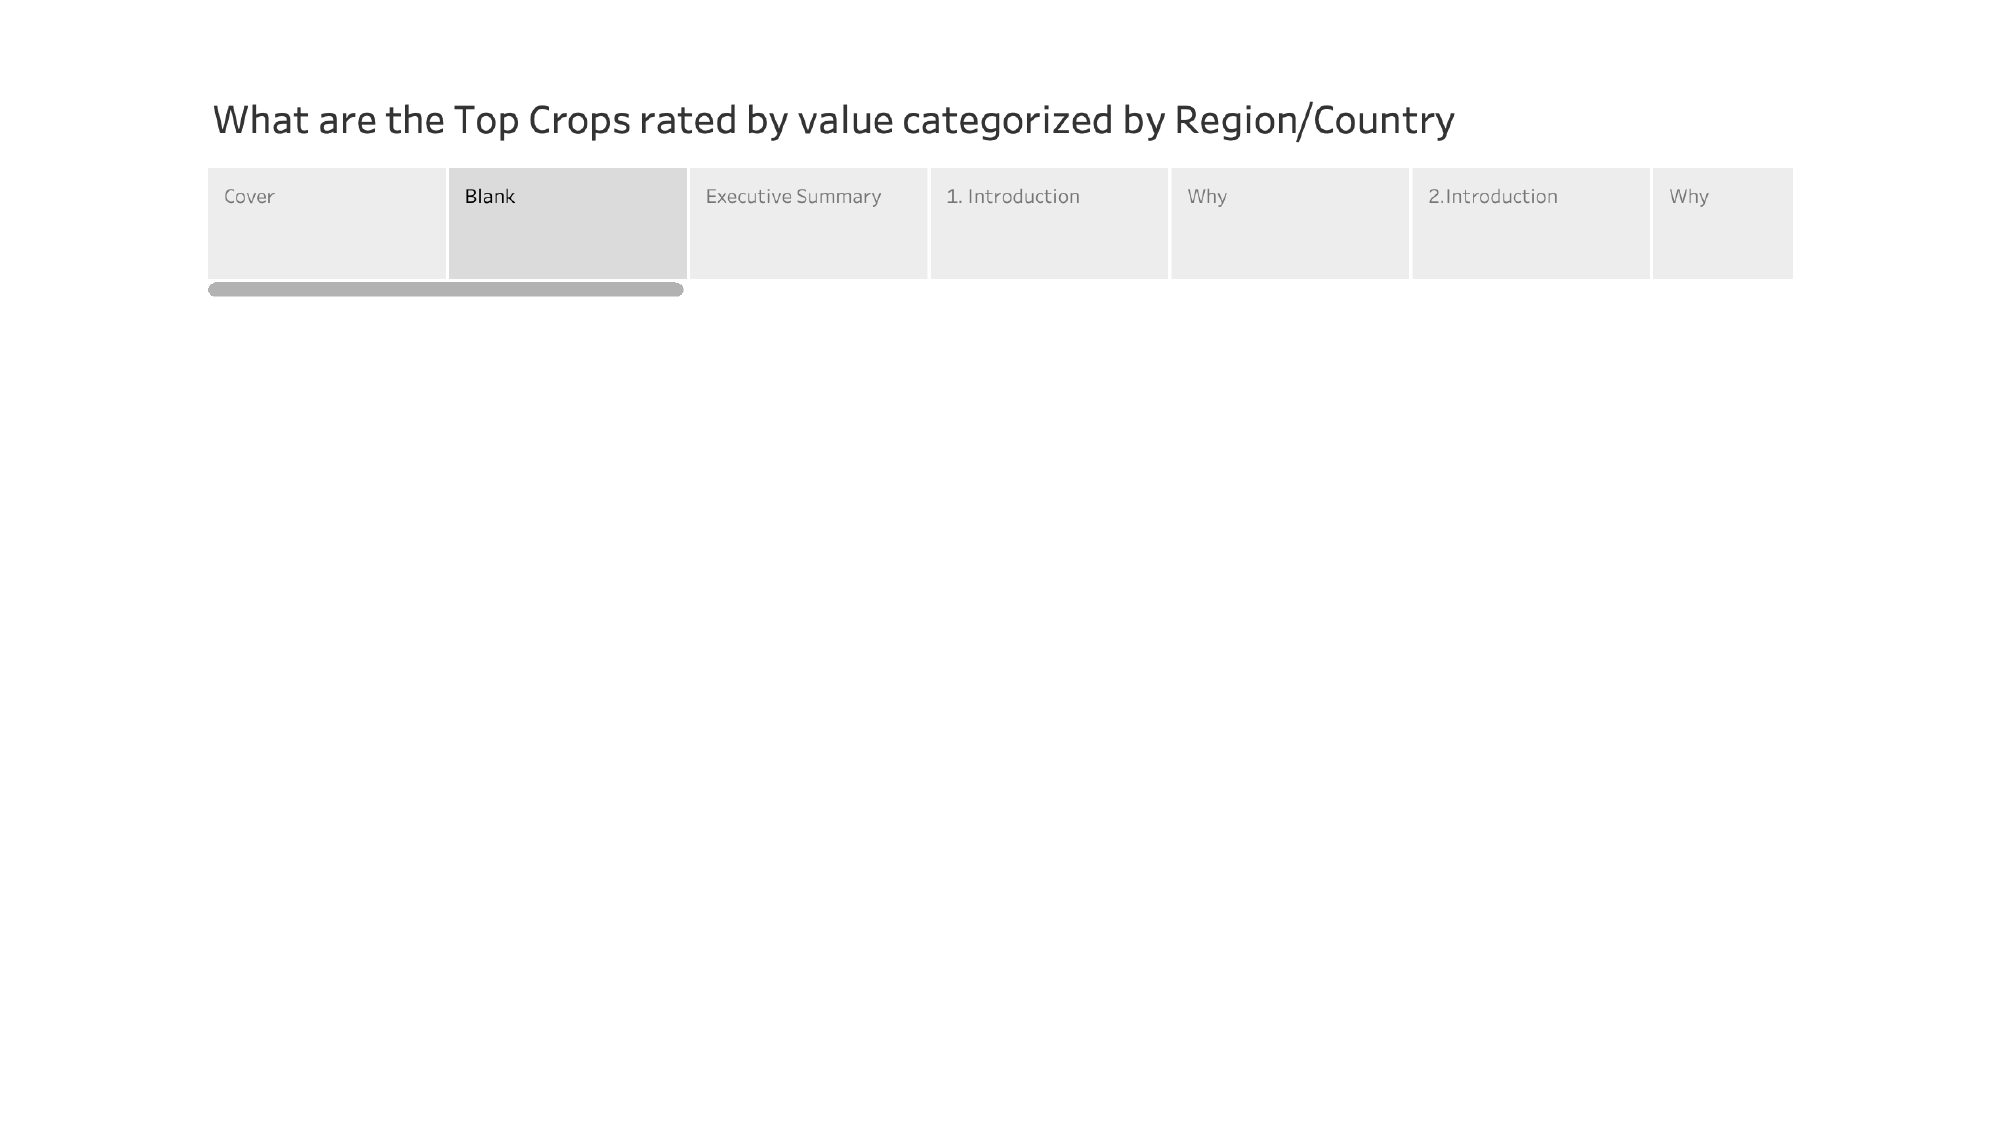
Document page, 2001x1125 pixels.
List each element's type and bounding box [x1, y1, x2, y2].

picture [195, 79, 1805, 1046]
